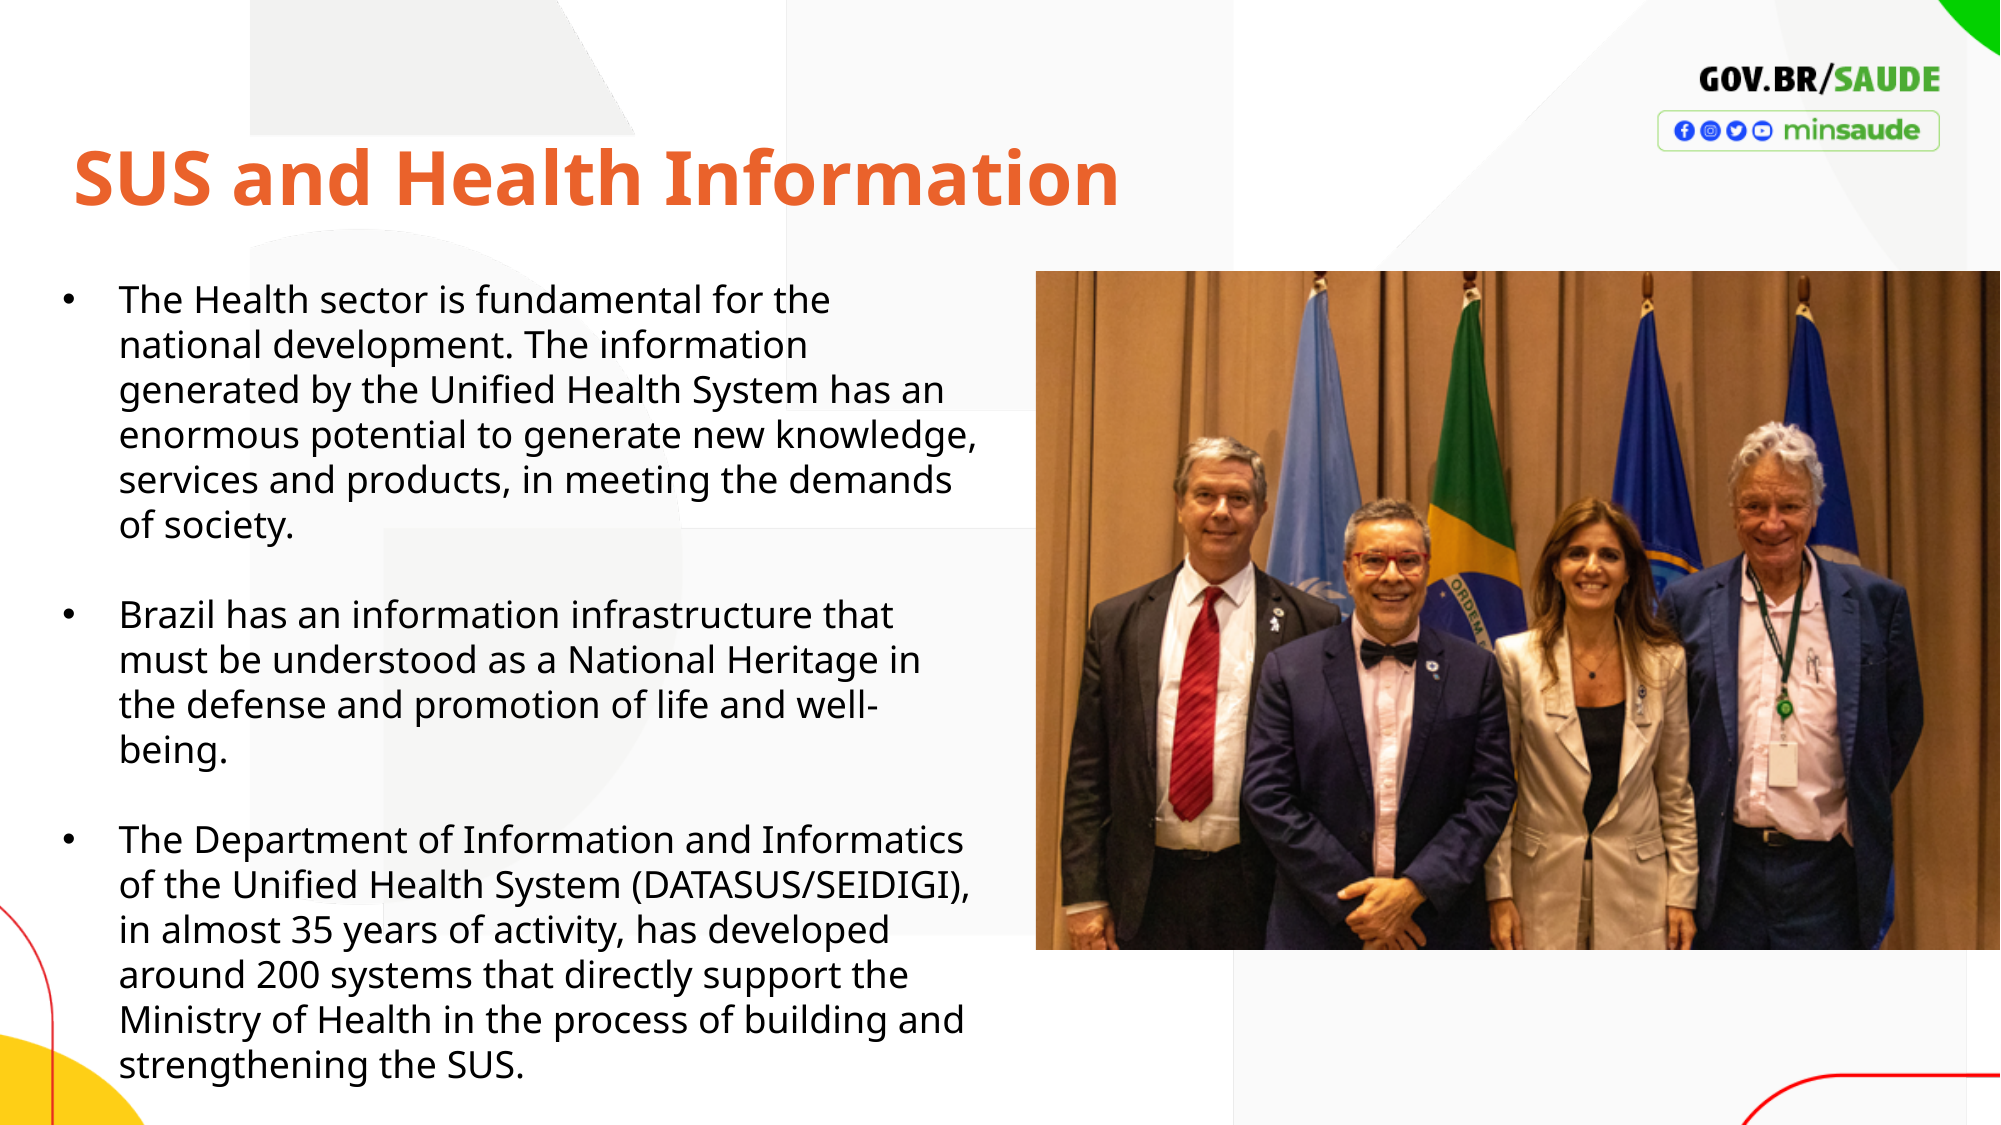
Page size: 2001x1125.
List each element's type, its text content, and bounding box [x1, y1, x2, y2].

text_box SUS and Health Information [58, 123, 1561, 229]
picture [0, 0, 2000, 1125]
text_box The Health sector is fundamental for the national development. The information generated by the Unified Health System has an enormous potential to generate new knowledge, services and products, in meeting the demands of society. Brazil has an information infrastructure that must be understood as a National Heritage in the defense and promotion of life and well-being. The Department of Information and Informatics of the Unified Health System (DATASUS/SEIDIGI), in almost 35 years of activity, has developed around 200 systems that directly support the Ministry of Health in the process of building and strengthening the SUS. [47, 268, 1000, 1094]
